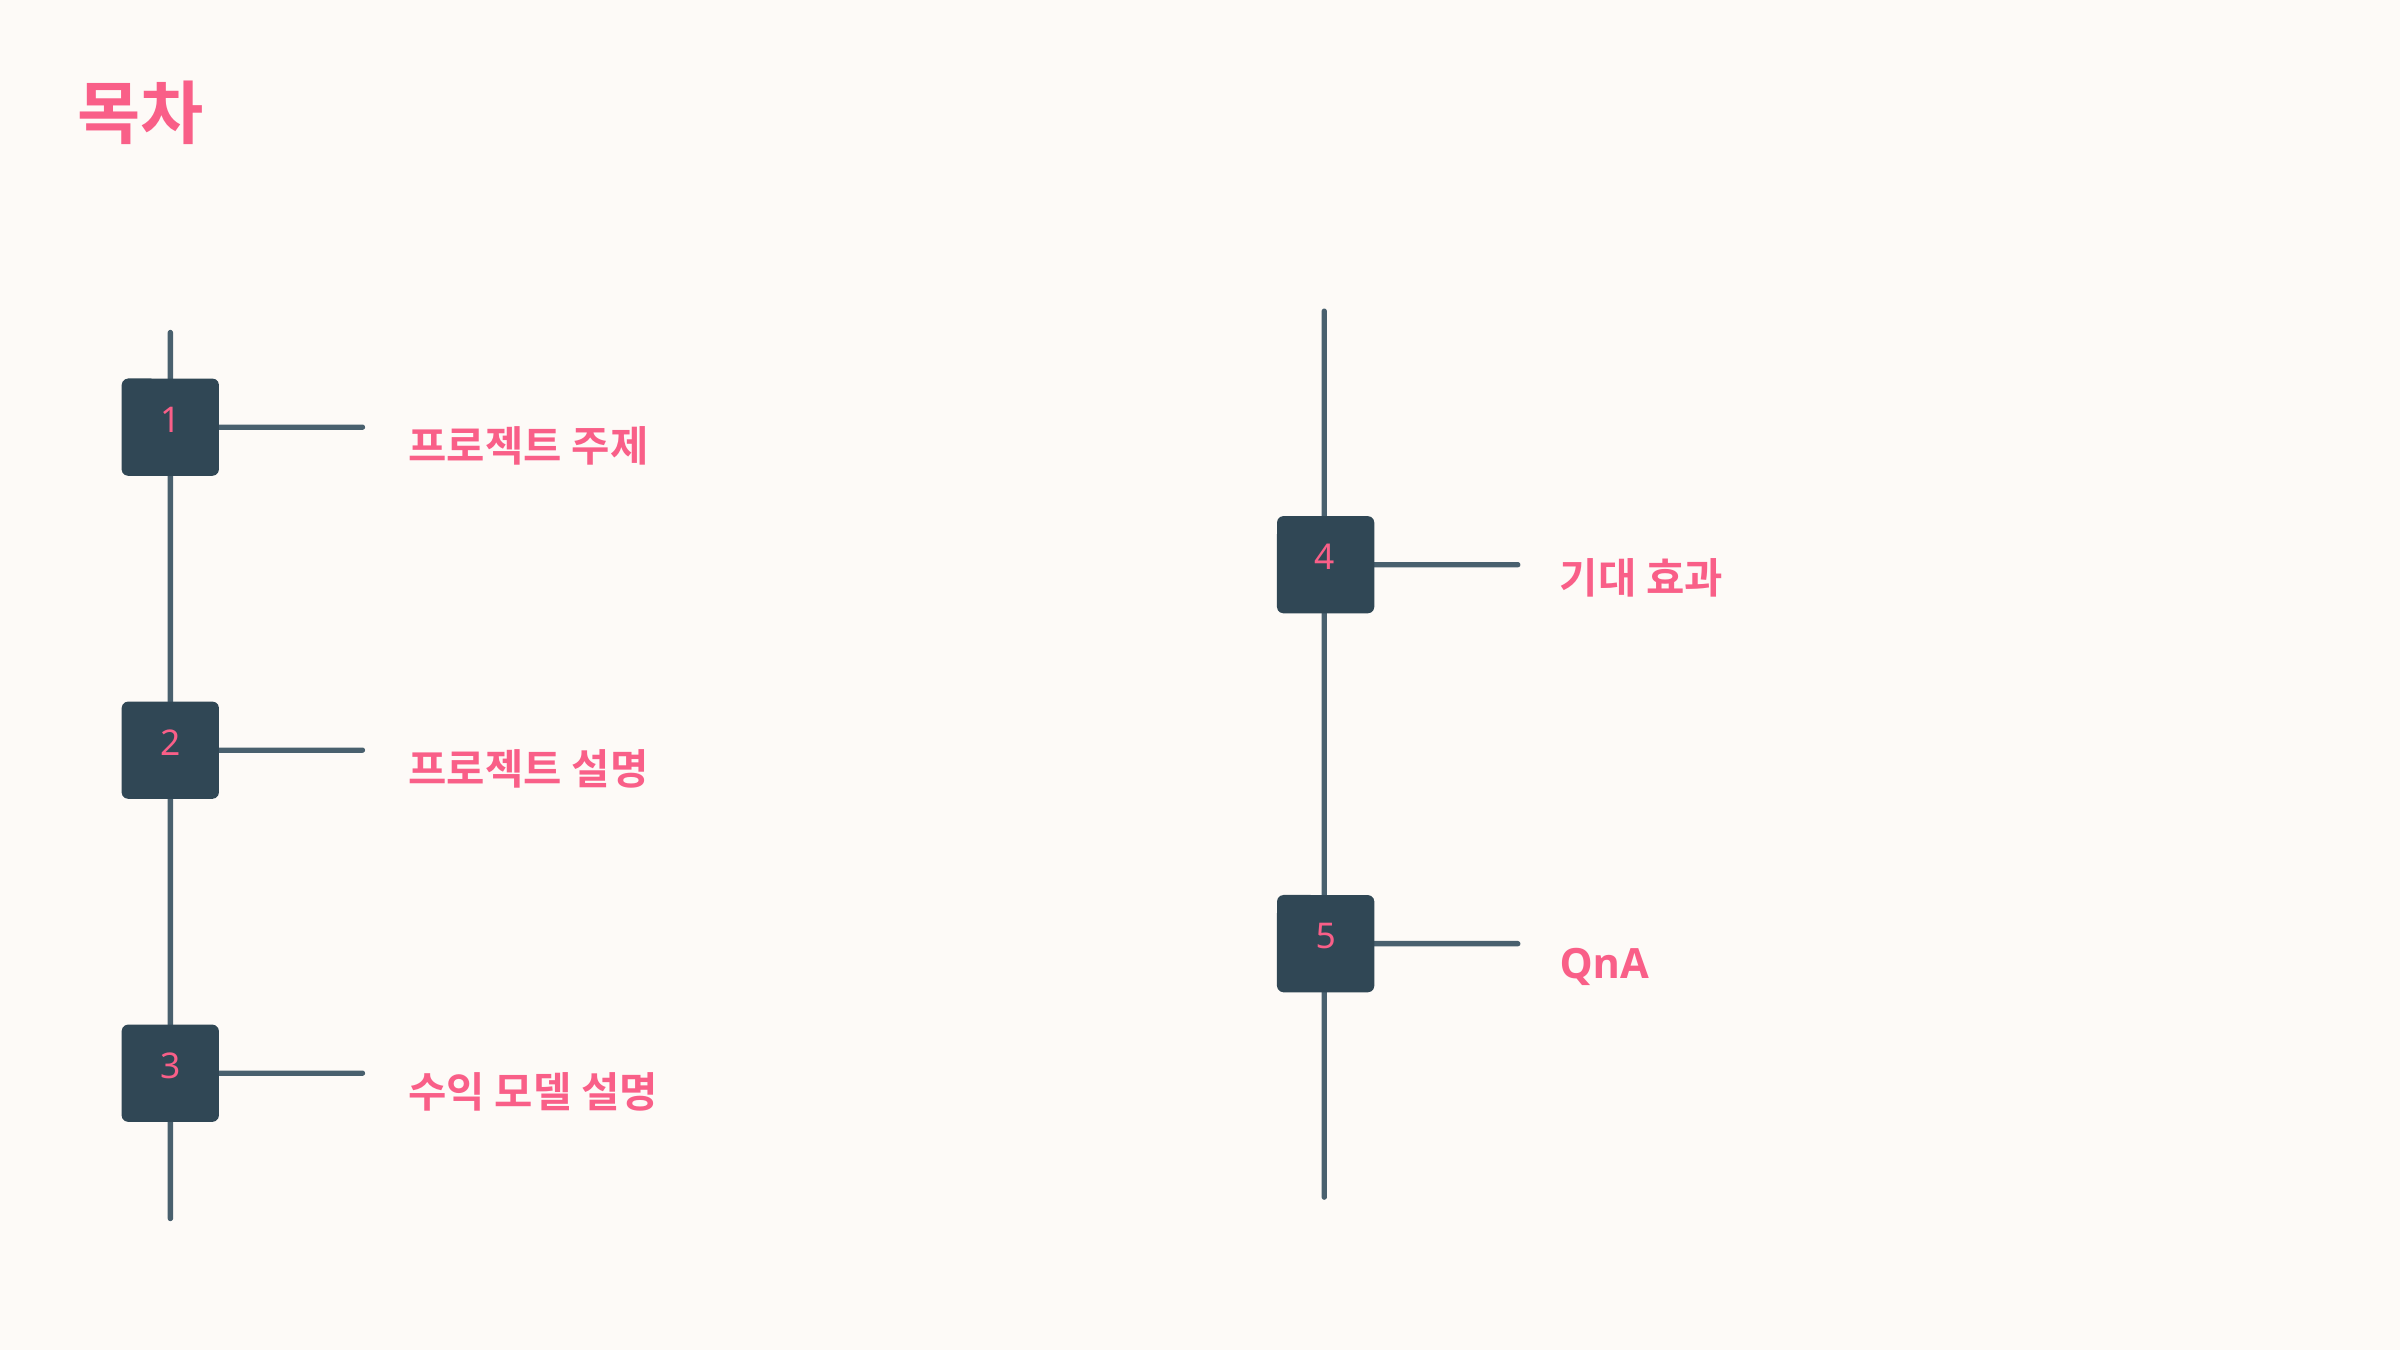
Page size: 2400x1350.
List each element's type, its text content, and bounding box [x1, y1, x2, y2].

text_box [167, 808, 174, 1023]
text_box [1276, 894, 1521, 993]
text_box 수익 모델 설명 [408, 1053, 918, 1117]
text_box [167, 329, 174, 376]
text_box 프로젝트 주제 [408, 406, 918, 471]
text_box 기대 효과 [1559, 539, 2069, 603]
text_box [121, 1024, 366, 1123]
text_box [167, 484, 174, 699]
text_box [1321, 308, 1327, 514]
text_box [1276, 515, 1521, 614]
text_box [121, 378, 366, 477]
text_box 목차 [77, 49, 521, 177]
text_box [1321, 1002, 1327, 1200]
text_box QnA [1559, 924, 2197, 988]
text_box [167, 1130, 174, 1222]
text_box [121, 701, 366, 800]
text_box [1321, 622, 1327, 893]
text_box 프로젝트 설명 [408, 729, 918, 794]
